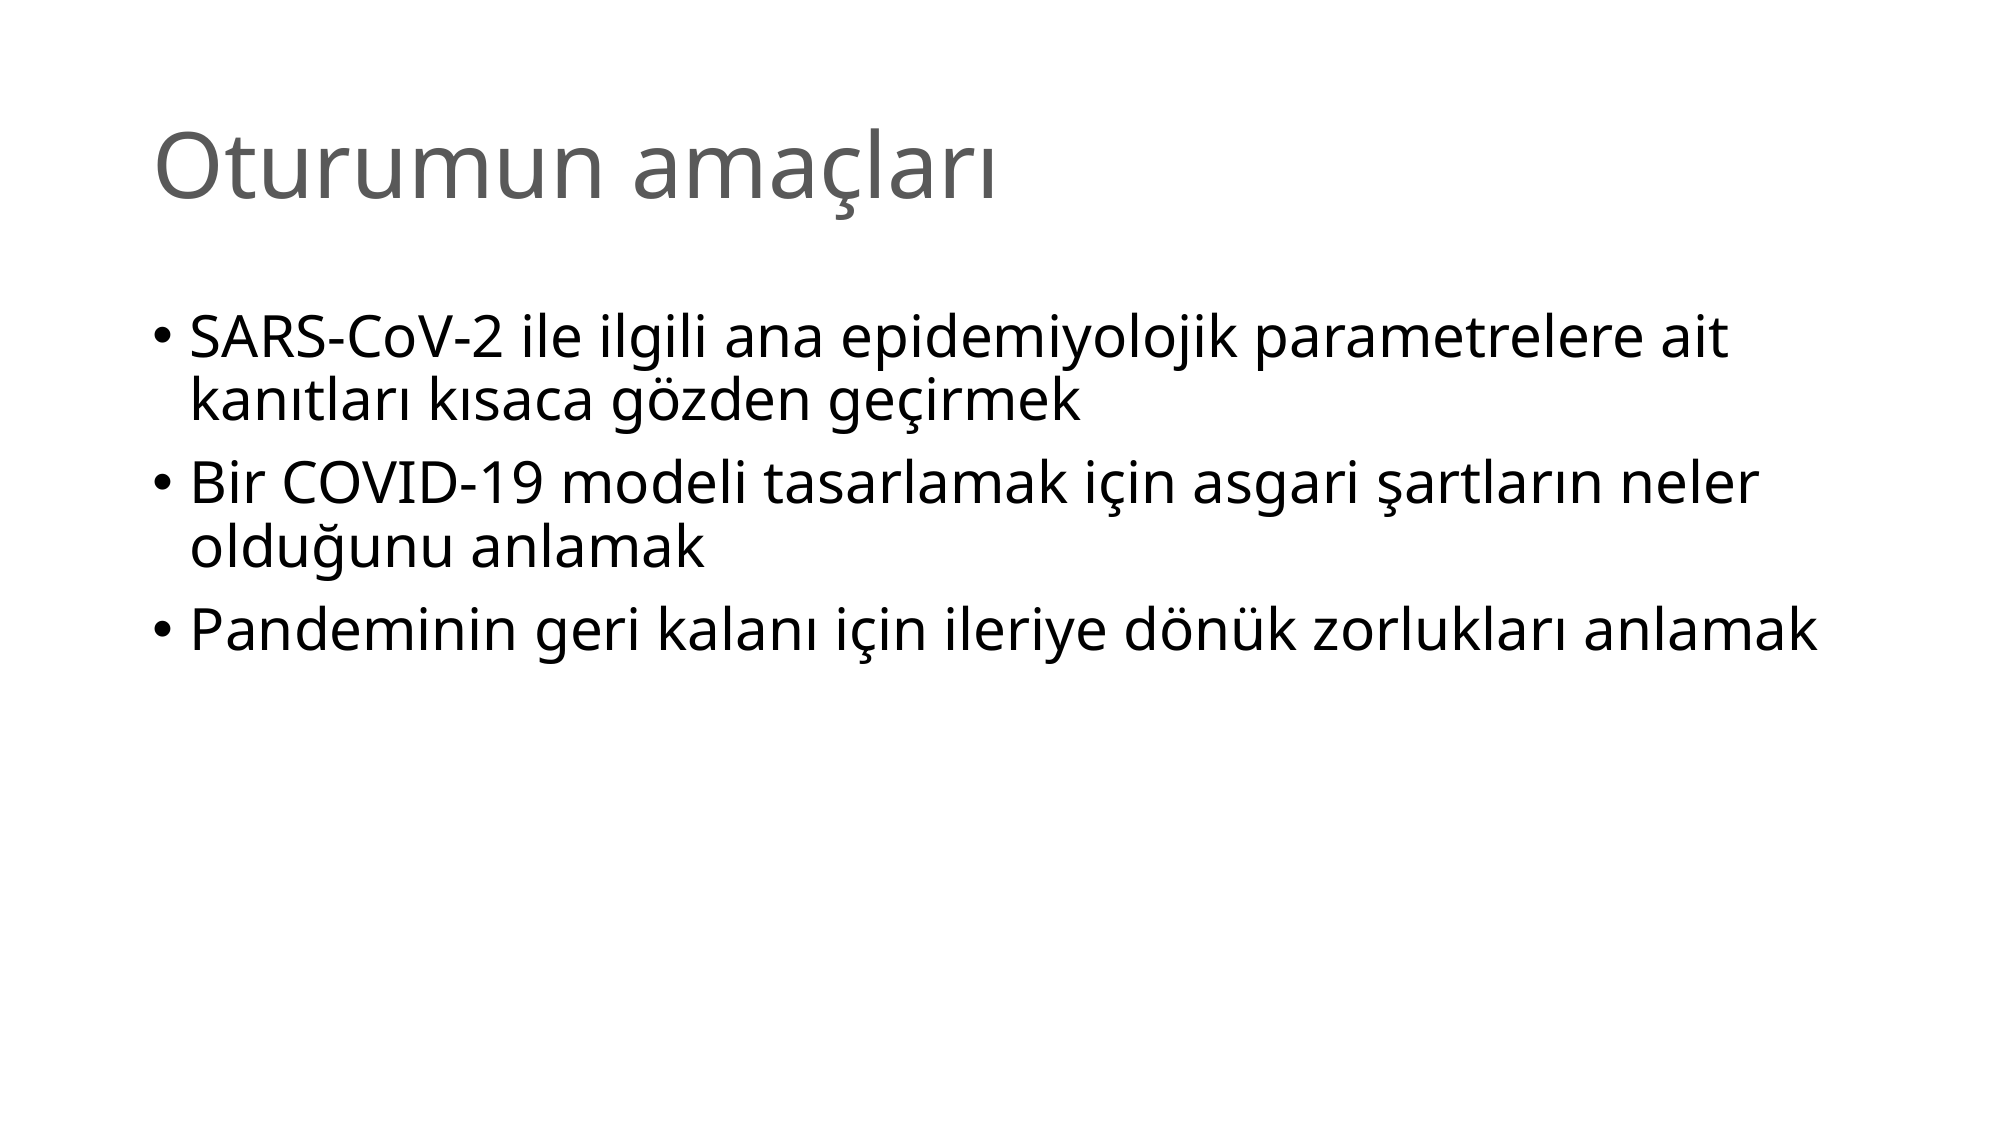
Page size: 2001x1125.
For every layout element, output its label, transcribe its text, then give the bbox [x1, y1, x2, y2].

list SARS-CoV-2 ile ilgili ana epidemiyolojik parametrelere ait kanıtları kısaca gözden geçirmek Bir COVID-19 modeli tasarlamak için asgari şartların neler olduğunu anlamak Pandeminin geri kalanı için ileriye dönük zorlukları anlamak [137, 299, 1863, 1014]
title Oturumun amaçları [137, 59, 1863, 278]
